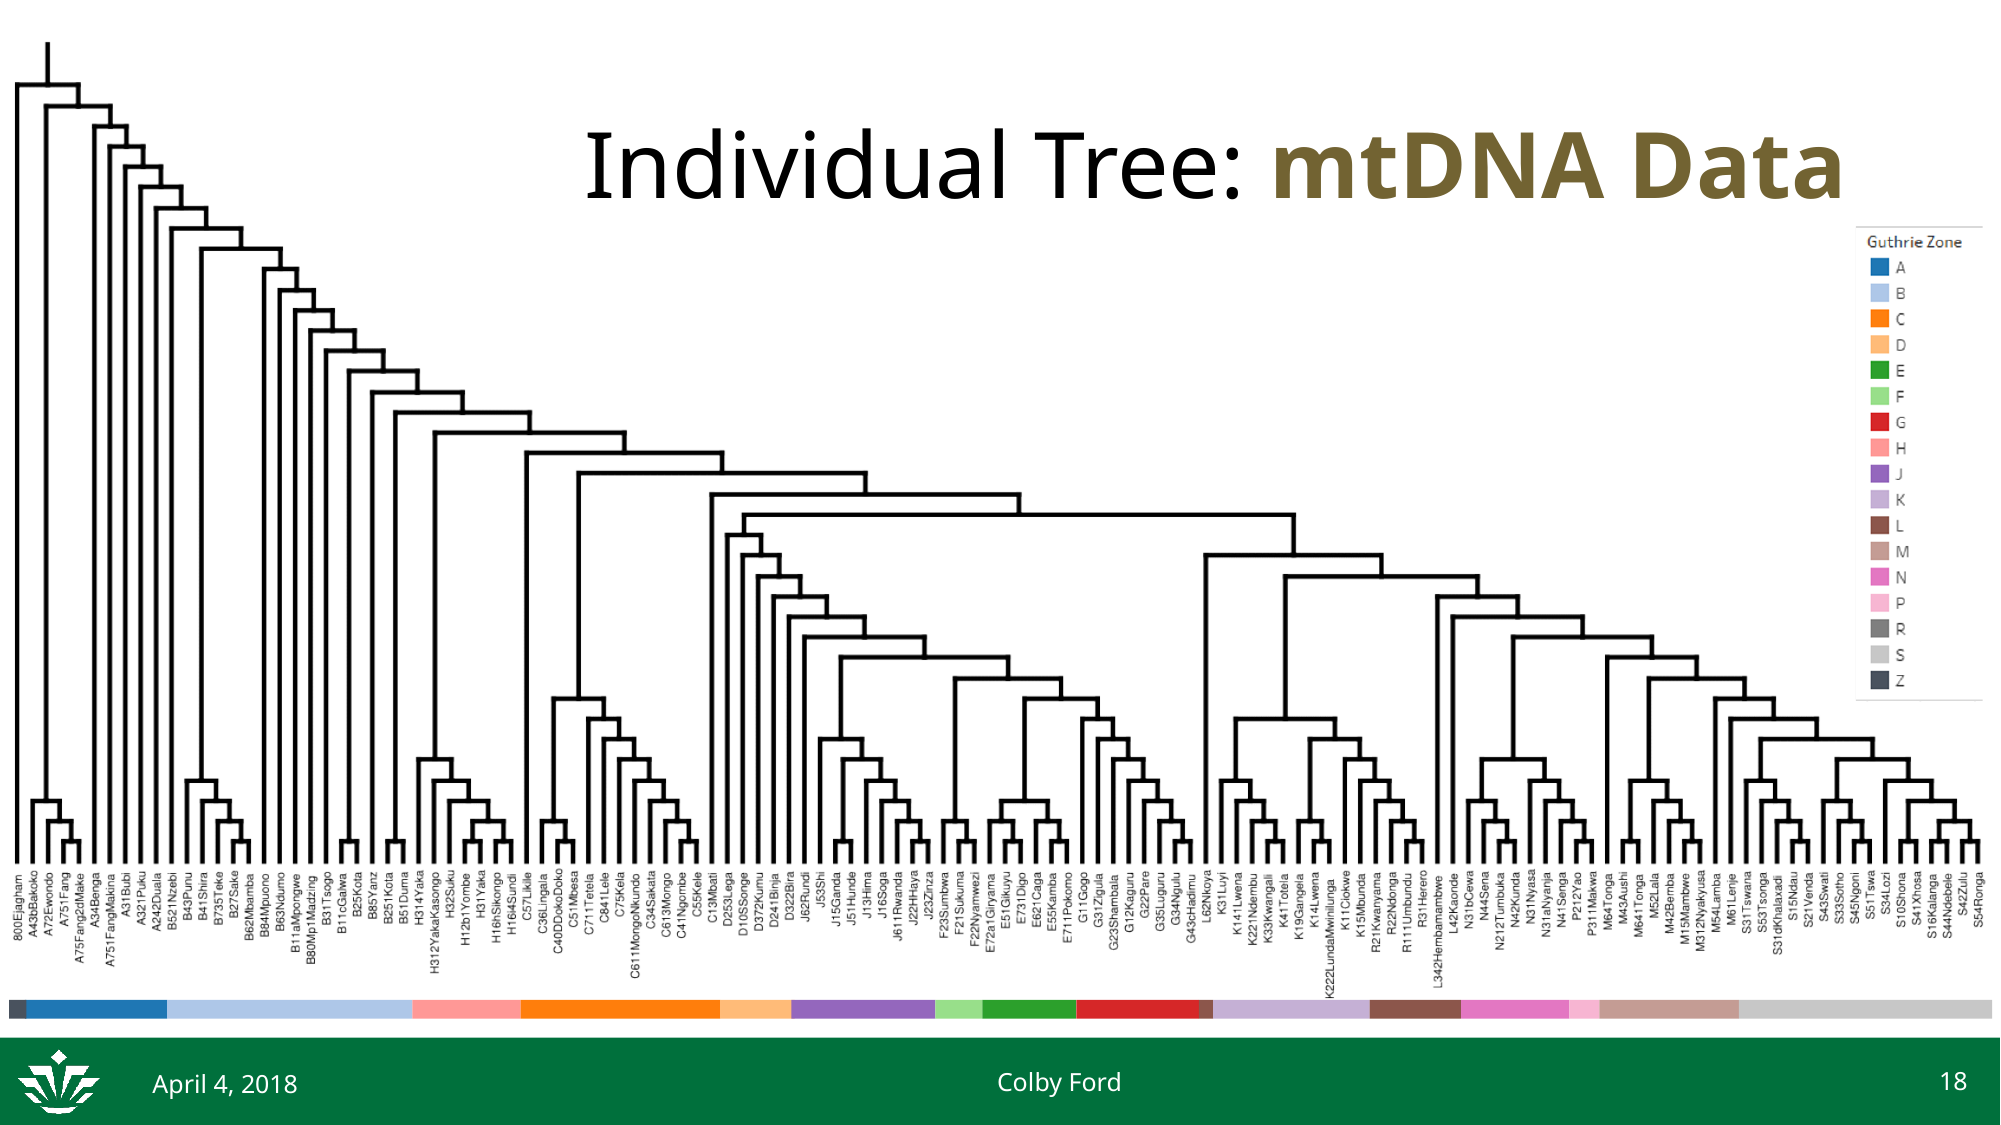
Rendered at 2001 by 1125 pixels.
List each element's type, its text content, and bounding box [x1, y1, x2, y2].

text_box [9, 999, 1993, 1019]
slide_number 18 [1532, 1052, 1983, 1113]
footer Colby Ford [624, 1053, 1495, 1114]
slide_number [137, 1053, 588, 1114]
picture [9, 24, 2001, 1035]
